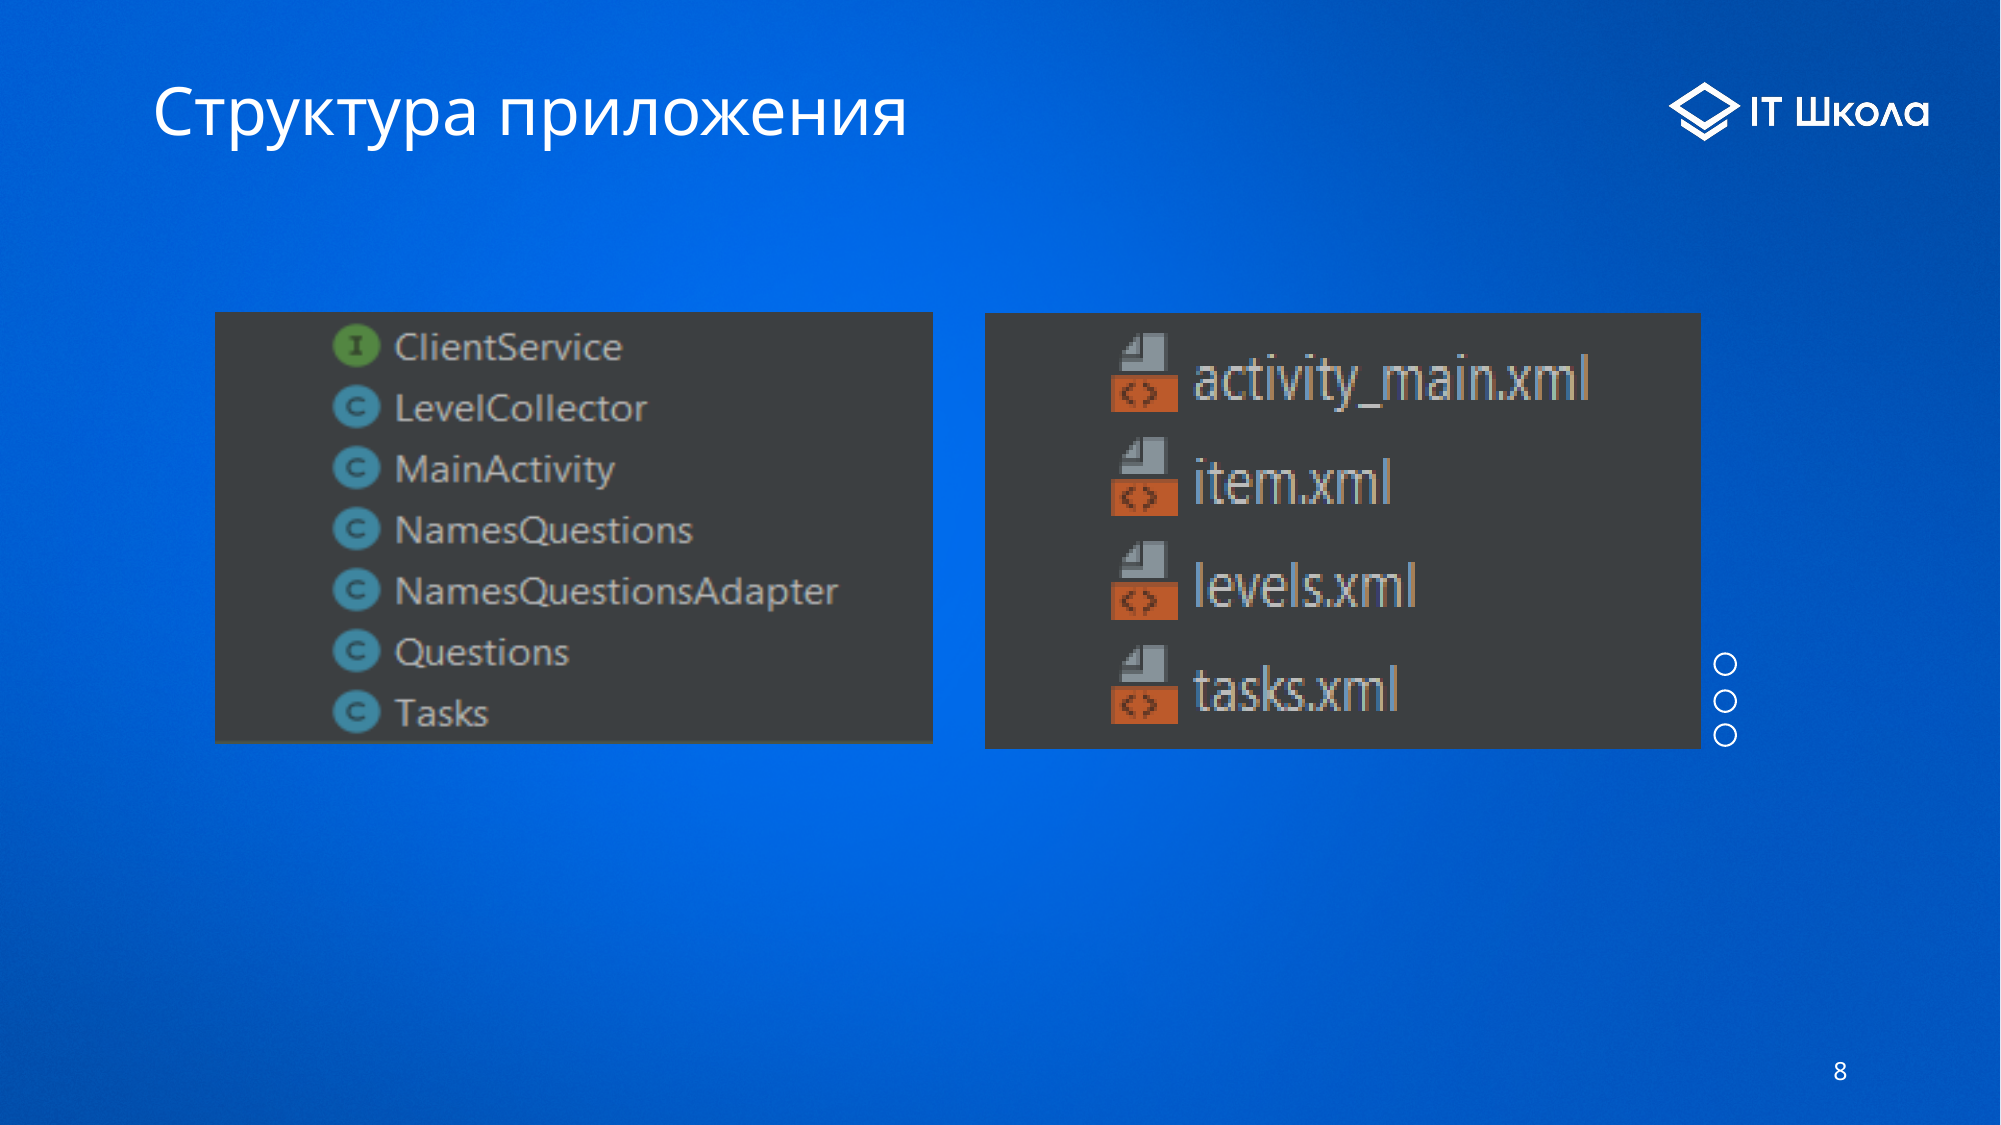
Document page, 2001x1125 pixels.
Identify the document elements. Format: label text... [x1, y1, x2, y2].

title Структура приложения [137, 59, 1657, 174]
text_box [1714, 653, 1736, 746]
slide_number 8 [1412, 1042, 1863, 1103]
picture [0, 0, 2001, 1125]
